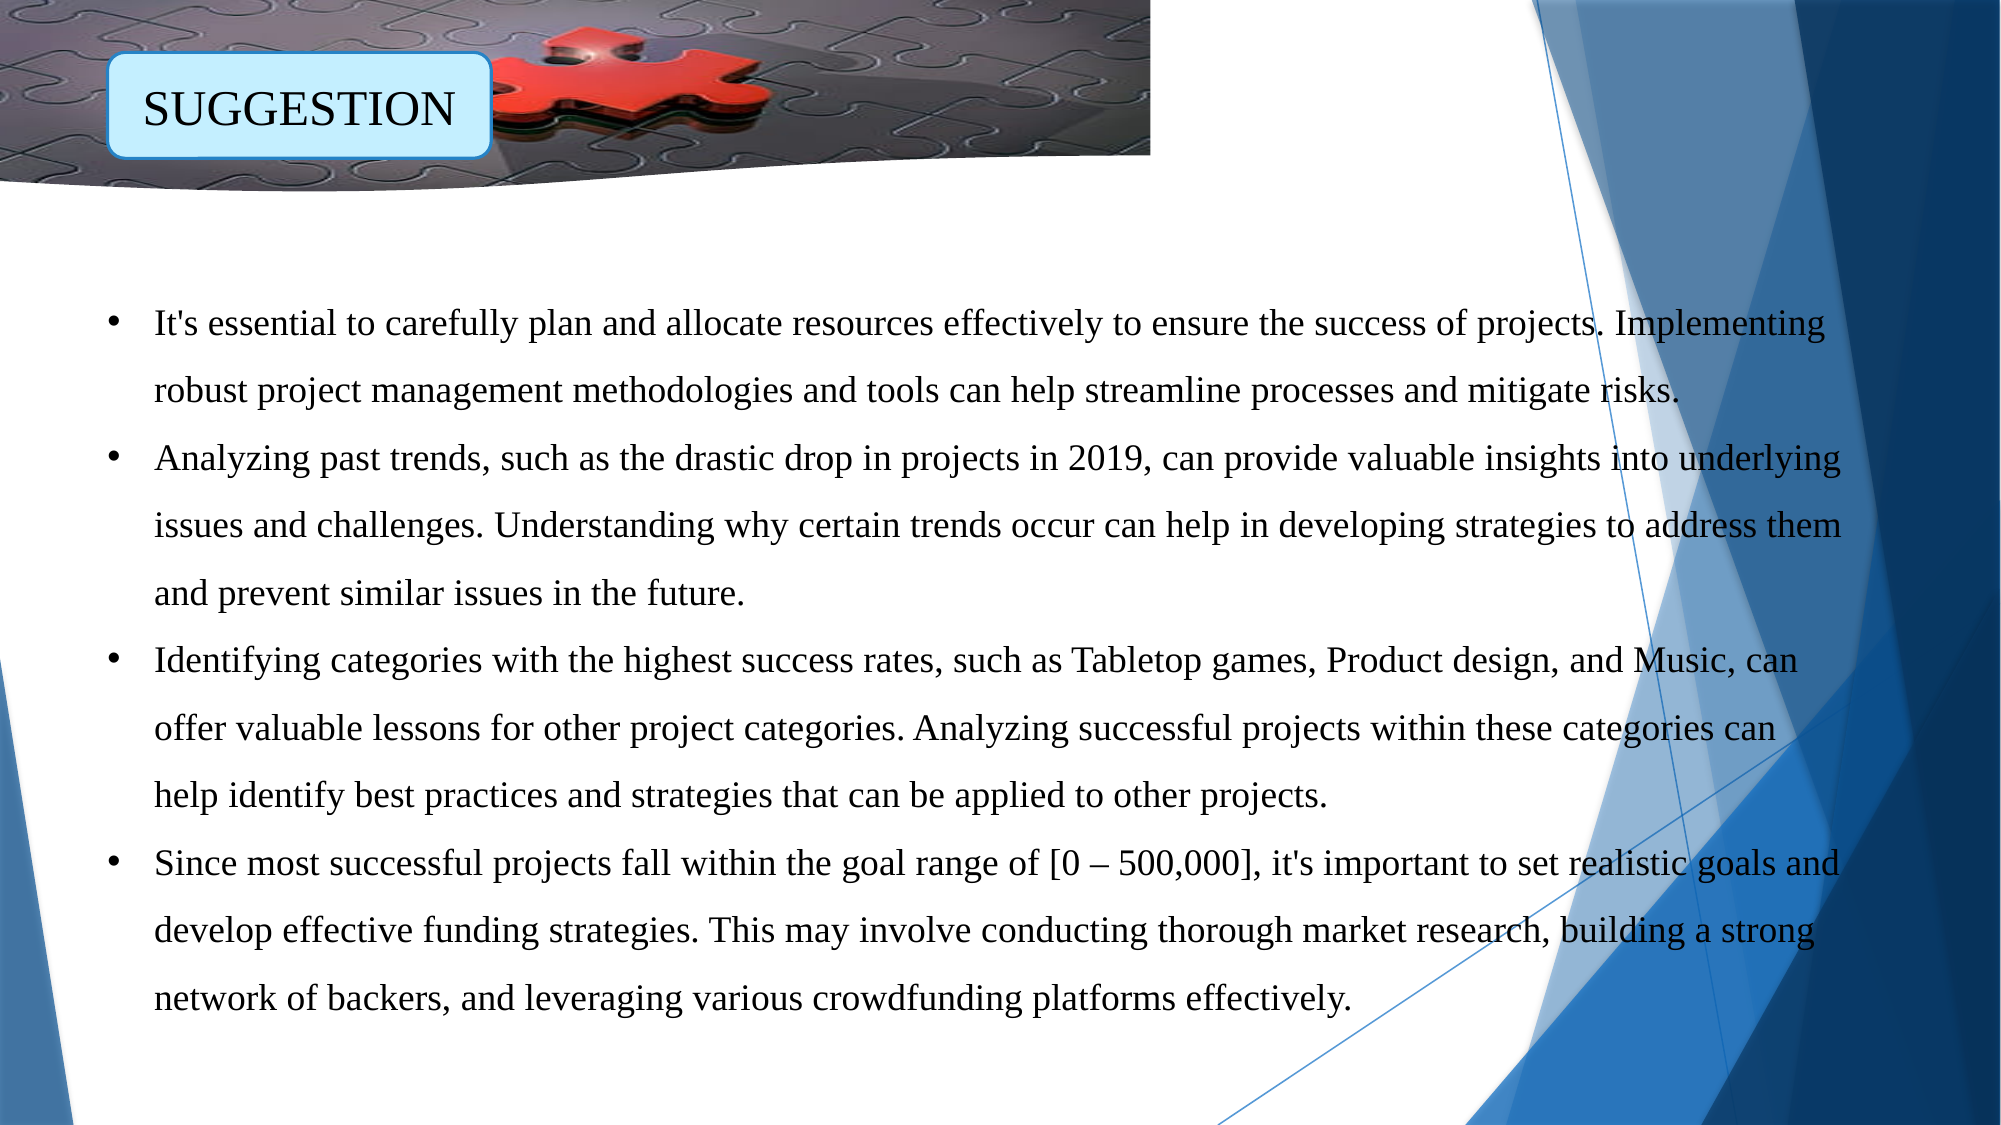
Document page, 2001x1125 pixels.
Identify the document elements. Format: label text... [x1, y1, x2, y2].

text_box It's essential to carefully plan and allocate resources effectively to ensure the success of projects. Implementing robust project management methodologies and tools can help streamline processes and mitigate risks. Analyzing past trends, such as the drastic drop in projects in 2019, can provide valuable insights into underlying issues and challenges. Understanding why certain trends occur can help in developing strategies to address them and prevent similar issues in the future. Identifying categories with the highest success rates, such as Tabletop games, Product design, and Music, can offer valuable lessons for other project categories. Analyzing successful projects within these categories can help identify best practices and strategies that can be applied to other projects. Since most successful projects fall within the goal range of [0 – 500,000], it's important to set realistic goals and develop effective funding strategies. This may involve conducting thorough market research, building a strong network of backers, and leveraging various crowdfunding platforms effectively. [92, 267, 1862, 1125]
picture [0, 0, 1151, 195]
